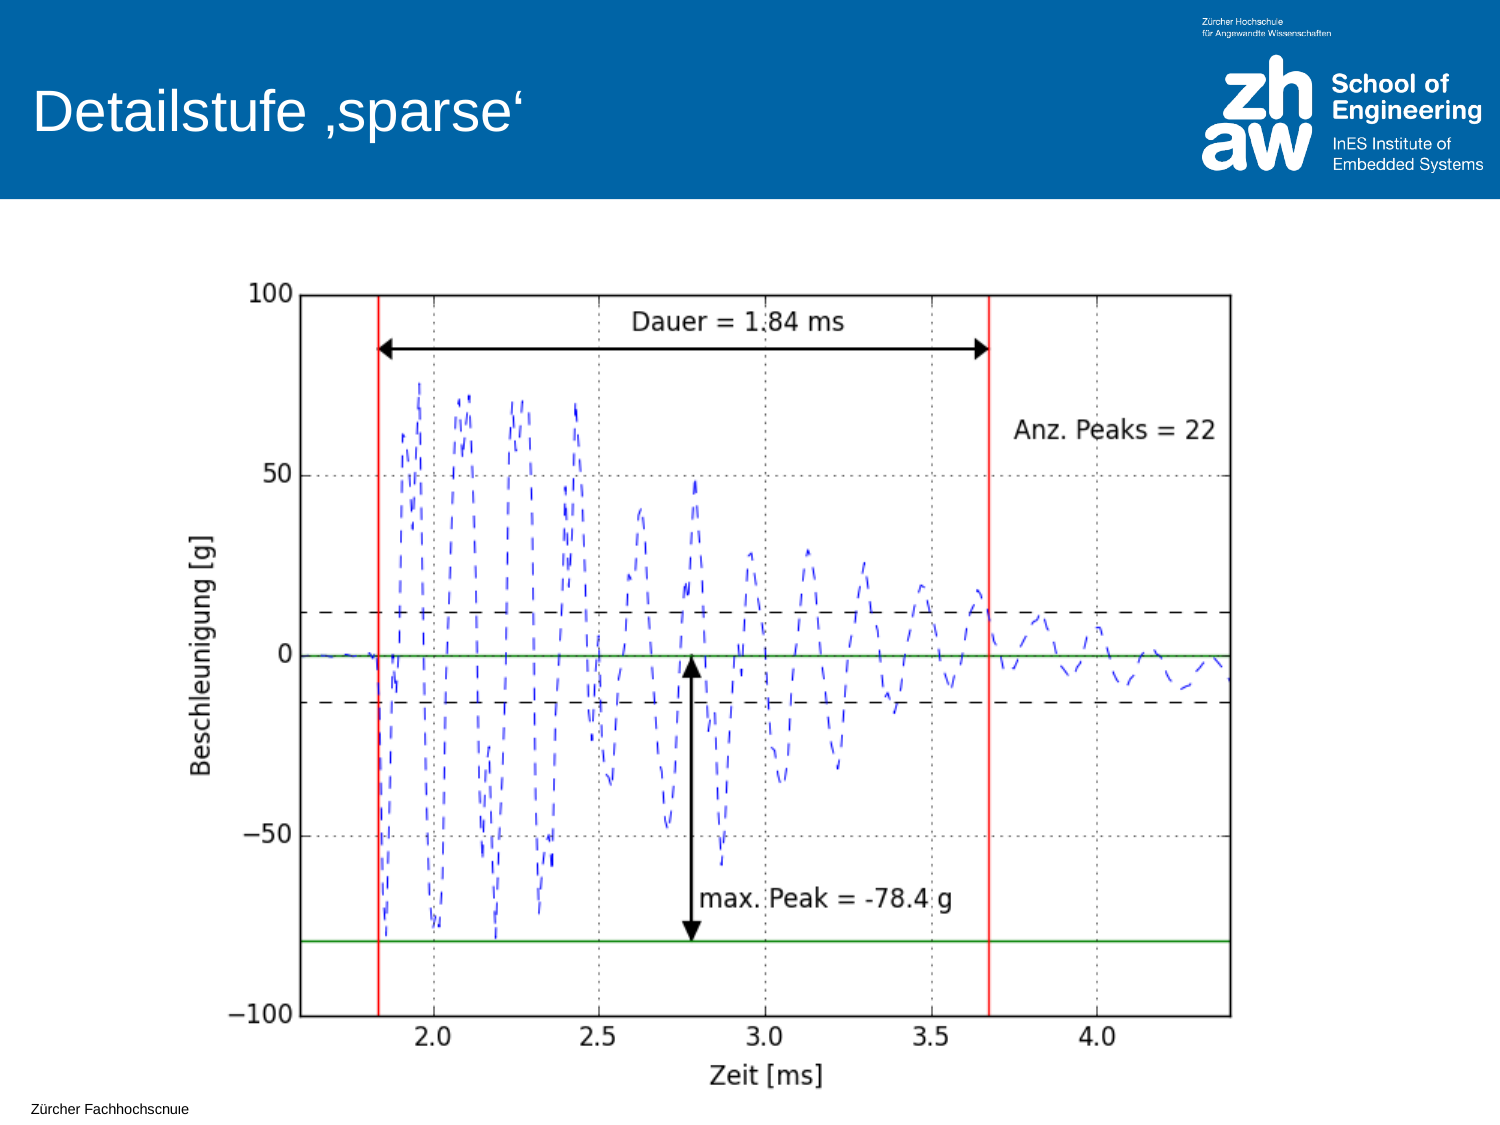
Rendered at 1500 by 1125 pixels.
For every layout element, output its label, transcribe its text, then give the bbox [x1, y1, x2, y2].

picture [149, 205, 1351, 1107]
picture [1202, 18, 1483, 173]
title Detailstufe ‚sparse‘ [17, 31, 1158, 185]
